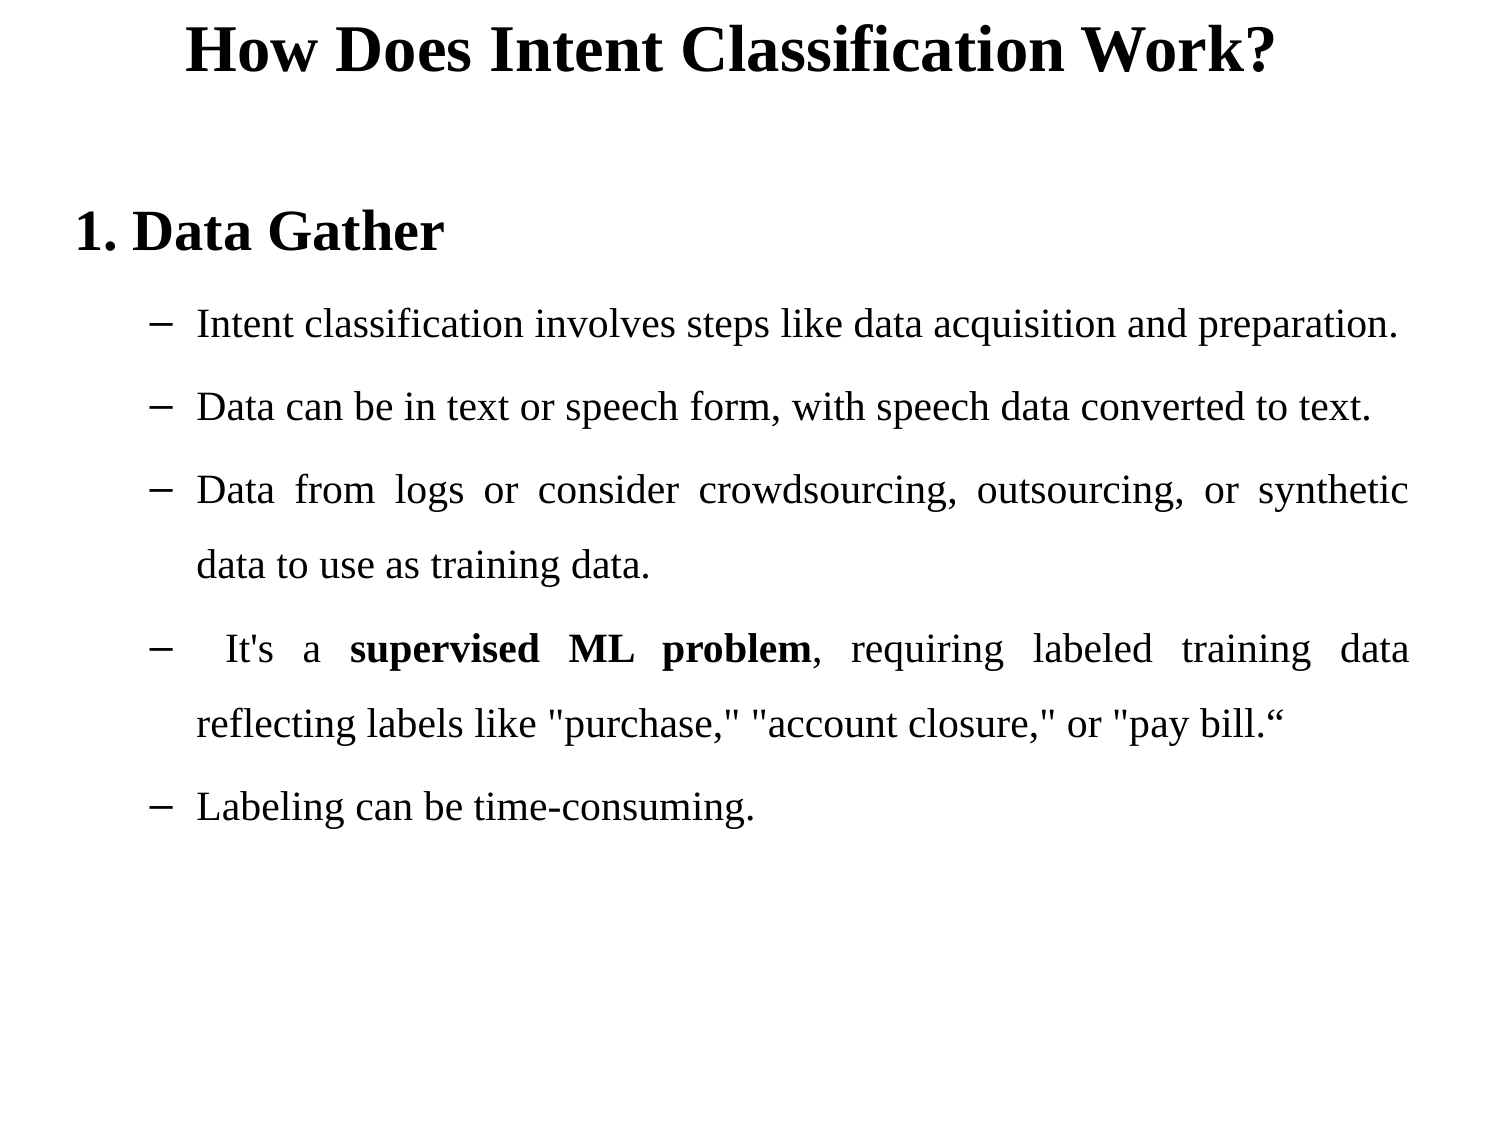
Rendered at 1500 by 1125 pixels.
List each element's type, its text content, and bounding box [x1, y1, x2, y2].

list 1. Data Gather Intent classification involves steps like data acquisition and preparation. Data can be in text or speech form, with speech data converted to text. Data from logs or consider crowdsourcing, outsourcing, or synthetic data to use as training data. It's a supervised ML problem, requiring labeled training data reflecting labels like "purchase," "account closure," or "pay bill.“ Labeling can be time-consuming. [59, 149, 1426, 893]
title How Does Intent Classification Work? [65, 0, 1416, 95]
